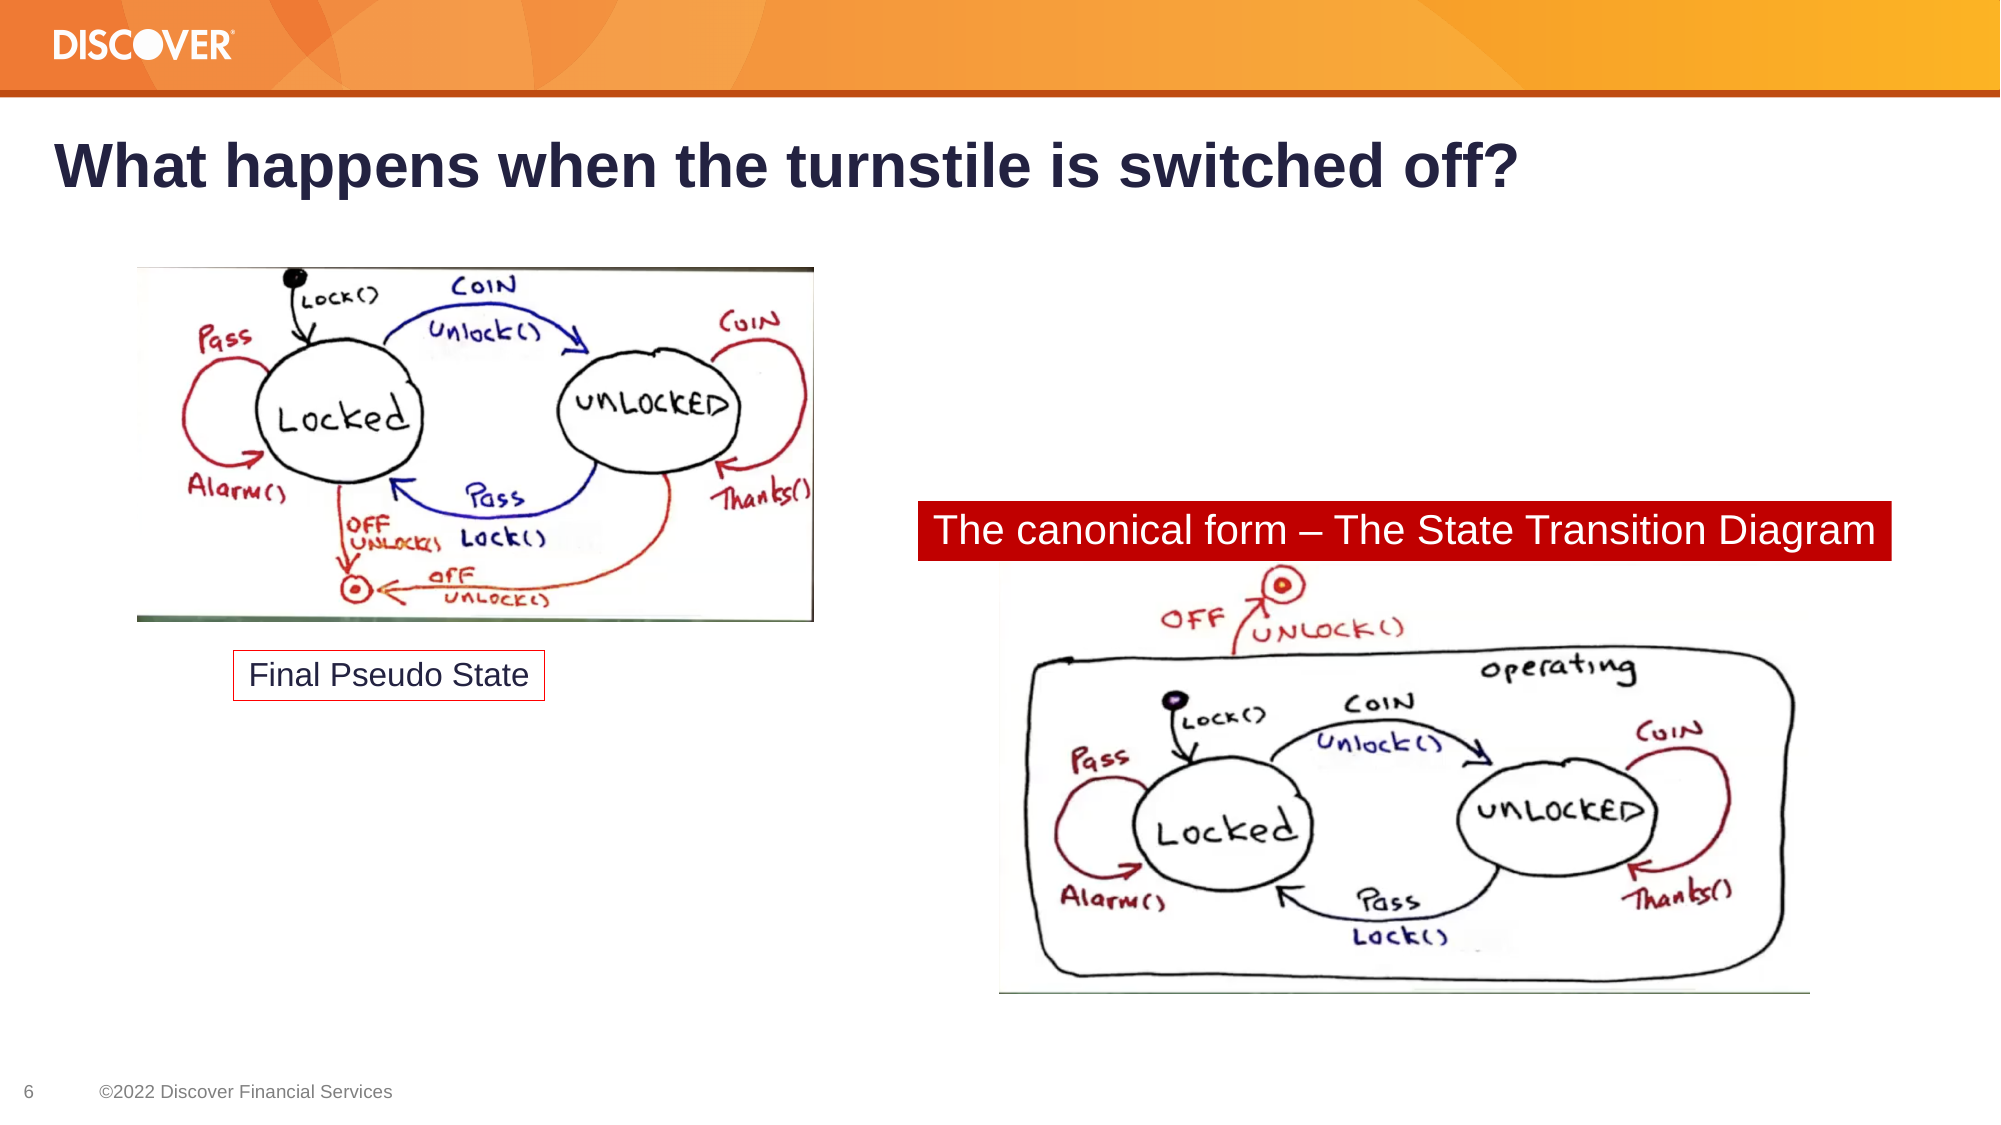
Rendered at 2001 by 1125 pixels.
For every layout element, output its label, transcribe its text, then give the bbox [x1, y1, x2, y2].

picture [0, 0, 1795, 90]
title What happens when the turnstile is switched off? [54, 97, 1945, 225]
picture [137, 267, 814, 622]
picture [999, 562, 1810, 994]
text_box The canonical form – The State Transition Diagram [918, 501, 1892, 561]
text_box Final Pseudo State [233, 650, 545, 701]
